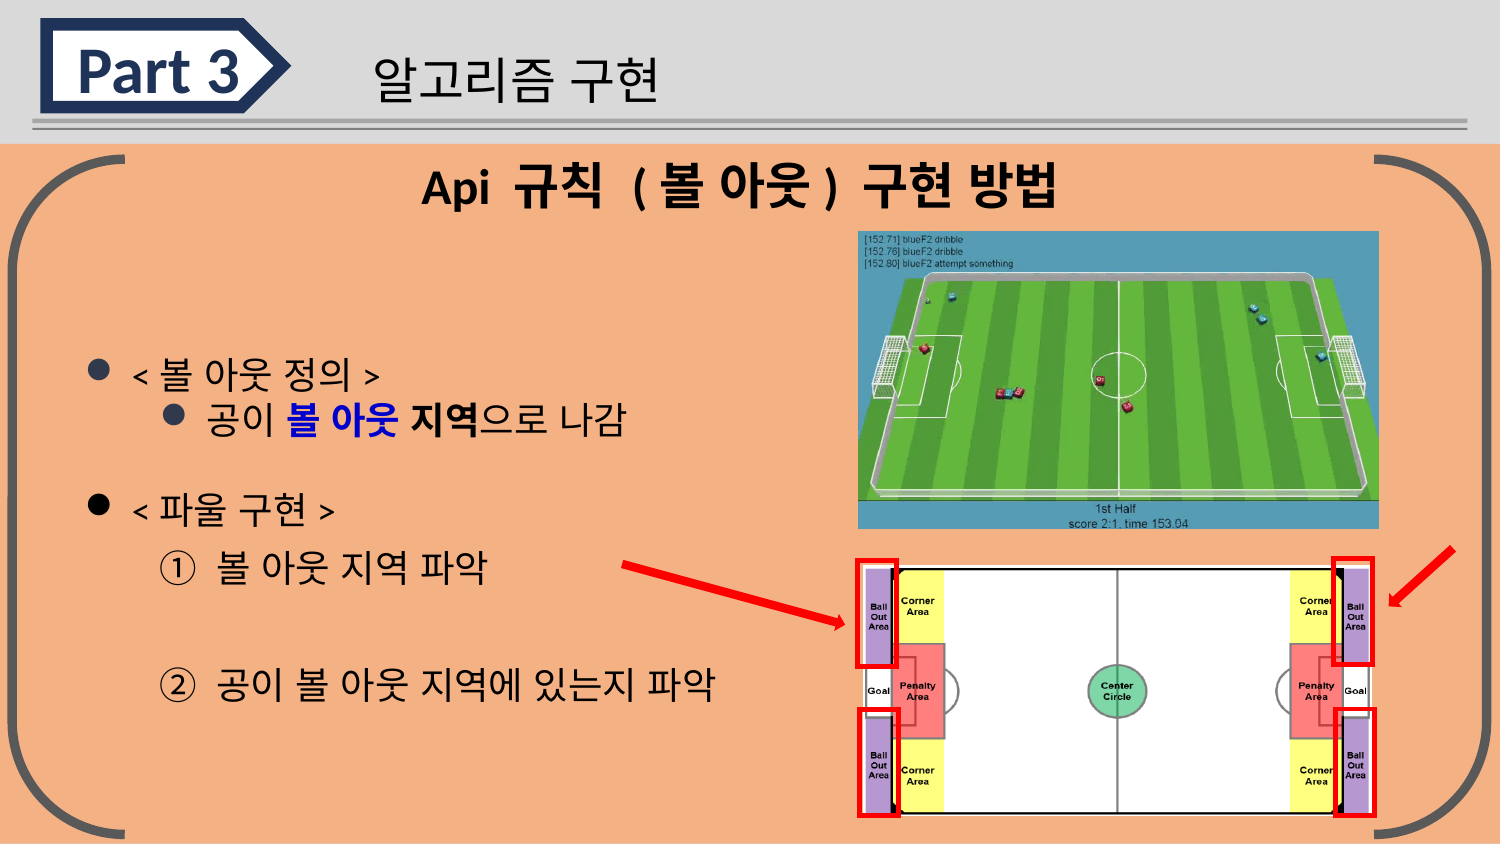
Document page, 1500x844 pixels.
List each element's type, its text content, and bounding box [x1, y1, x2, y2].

text_box [1388, 544, 1457, 608]
list 알고리즘 구현 [356, 48, 1434, 118]
text_box Api 규칙 (볼 아웃) 구현 방법 [164, 146, 1331, 222]
text_box [855, 558, 899, 669]
text_box [11, 158, 1488, 835]
text_box [1333, 707, 1377, 818]
text_box [857, 707, 901, 818]
text_box [620, 559, 846, 632]
text_box [1331, 556, 1375, 667]
picture [863, 565, 1372, 816]
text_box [46, 19, 283, 116]
picture [858, 231, 1379, 529]
text_box <볼 아웃 정의> 공이 볼 아웃 지역으로 나감 <파울 구현> 볼 아웃 지역 파악 공이 볼 아웃 지역에 있는지 파악 [0, 143, 1500, 844]
